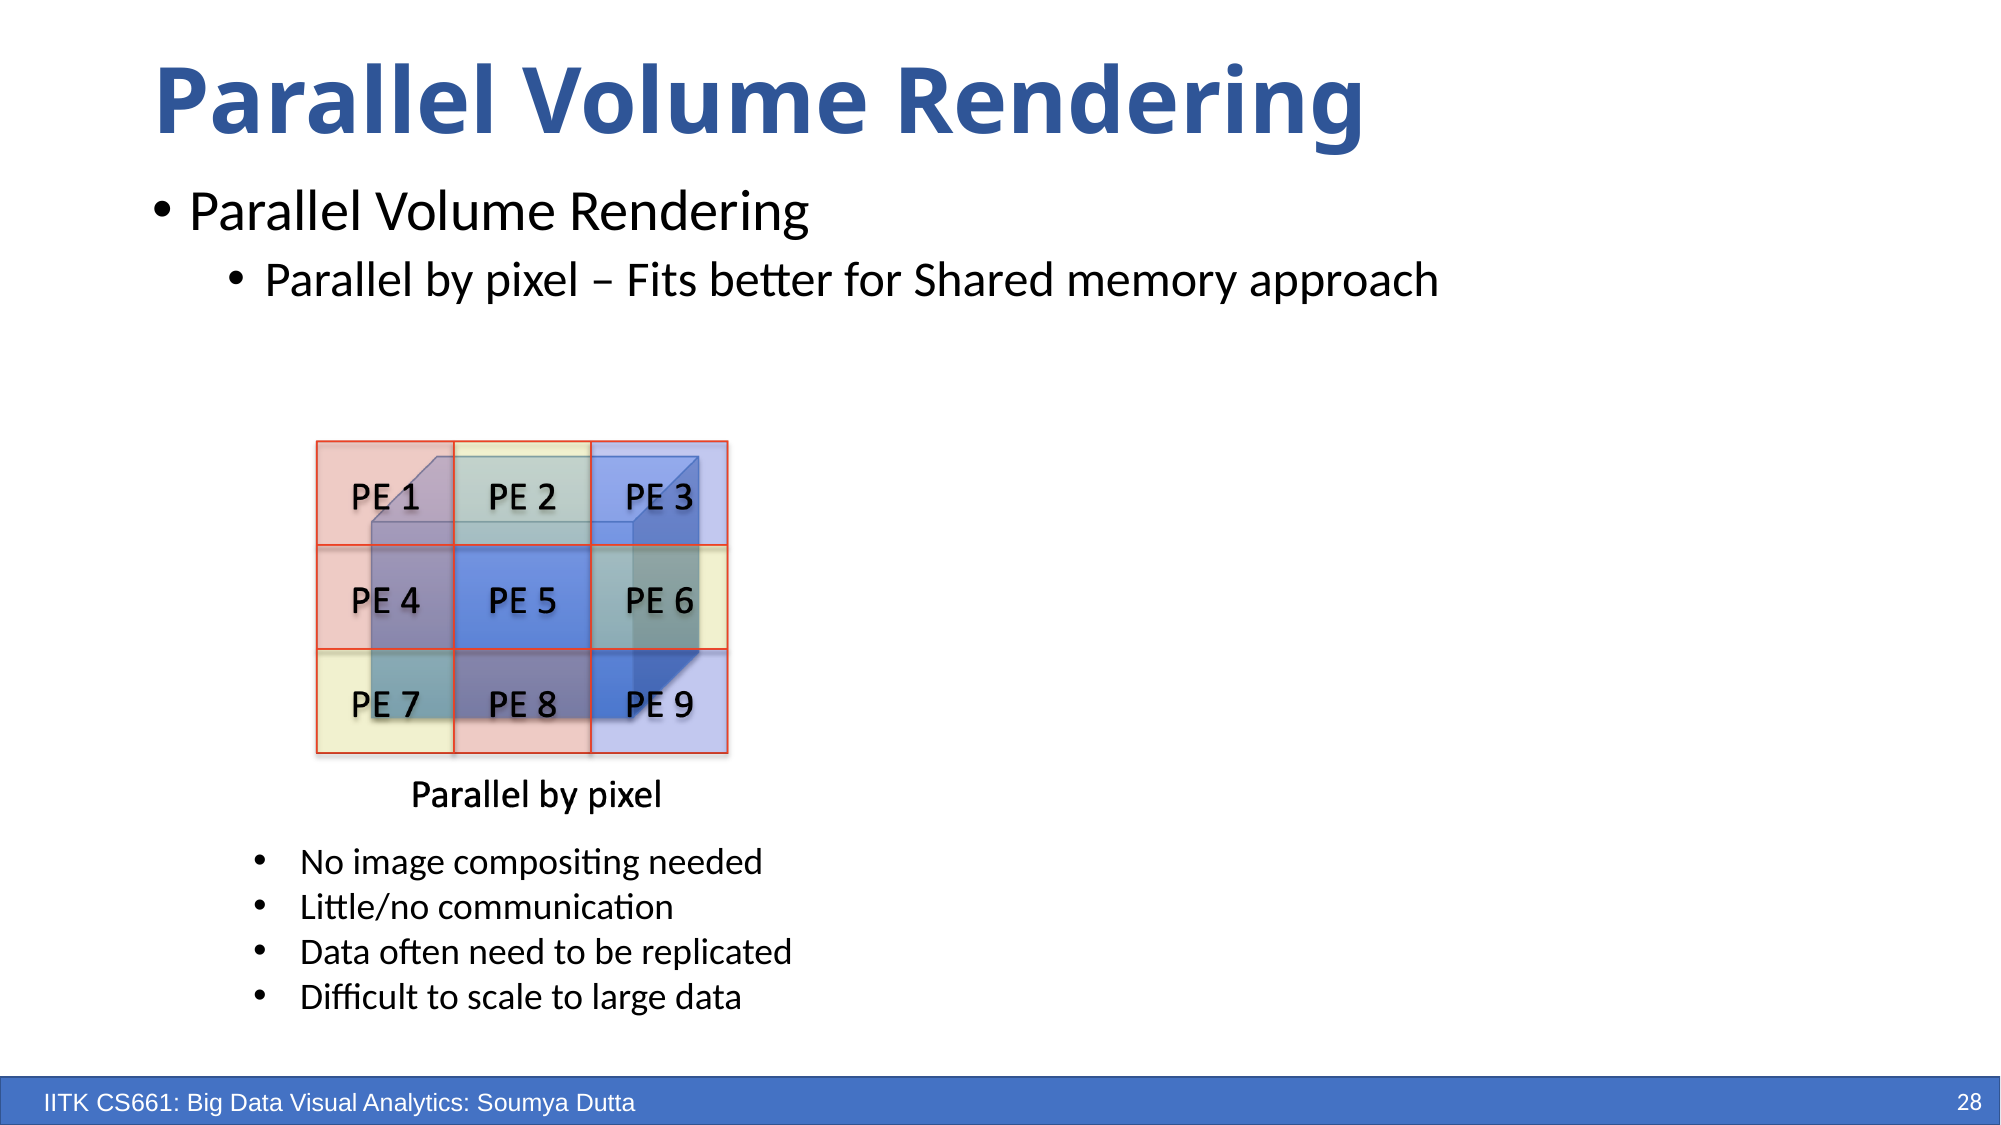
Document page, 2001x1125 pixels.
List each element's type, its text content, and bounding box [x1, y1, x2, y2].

text_box No image compositing needed Little/no communication Data often need to be replicated Difficult to scale to large data [238, 829, 825, 1025]
title Parallel Volume Rendering [137, 35, 1863, 172]
list Parallel Volume Rendering Parallel by pixel – Fits better for Shared memory approach [137, 172, 1863, 400]
picture [294, 419, 770, 830]
